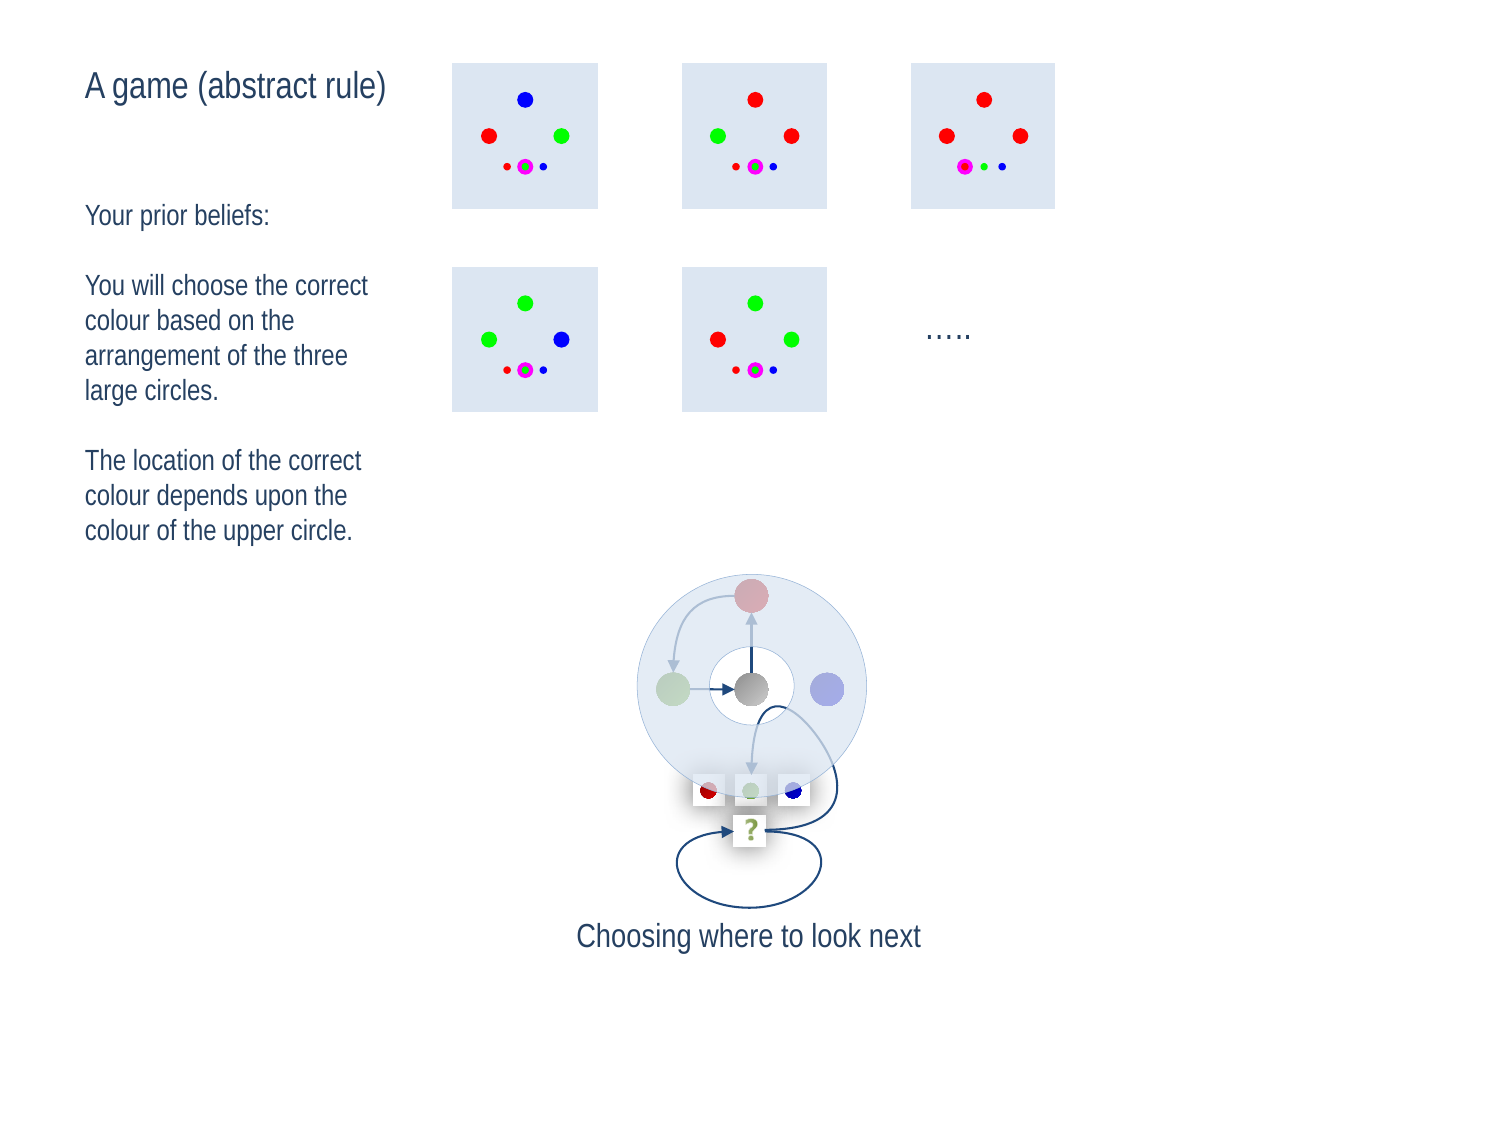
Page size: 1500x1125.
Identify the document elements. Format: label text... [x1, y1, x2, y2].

text_box [783, 128, 800, 145]
text_box [681, 266, 828, 413]
text_box [517, 158, 534, 175]
text_box [957, 158, 973, 175]
text_box [521, 366, 529, 374]
text_box ….. [909, 294, 1008, 355]
text_box [451, 62, 599, 210]
text_box [961, 162, 969, 171]
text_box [692, 774, 810, 848]
text_box [503, 366, 511, 374]
text_box [998, 162, 1006, 171]
text_box [769, 162, 778, 171]
text_box Choosing where to look next [515, 907, 982, 962]
text_box [681, 62, 828, 210]
text_box [517, 295, 534, 312]
text_box [553, 128, 570, 145]
text_box [751, 366, 759, 374]
text_box [910, 62, 1056, 210]
text_box [769, 366, 778, 374]
text_box [635, 621, 869, 783]
text_box A game (abstract rule) Your prior beliefs: You will choose the correct colour based on the arrangement of the three large circles. The location of the correct colour depends upon the colour of the upper circle. [70, 54, 422, 644]
text_box [980, 162, 988, 171]
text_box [656, 579, 845, 707]
text_box [938, 128, 955, 145]
text_box [732, 162, 740, 171]
text_box [517, 91, 534, 108]
text_box [553, 331, 570, 348]
text_box [747, 362, 764, 379]
text_box [783, 331, 800, 348]
text_box [517, 362, 534, 379]
text_box [709, 128, 727, 145]
text_box [732, 366, 740, 374]
text_box [539, 366, 548, 374]
text_box [976, 91, 993, 108]
text_box [1012, 128, 1029, 145]
text_box [451, 266, 599, 413]
text_box [747, 158, 764, 175]
text_box [481, 128, 498, 145]
text_box [539, 162, 548, 171]
text_box [718, 572, 786, 577]
text_box [503, 162, 511, 171]
text_box [481, 331, 498, 348]
text_box [747, 91, 764, 108]
text_box [747, 295, 764, 312]
text_box [521, 162, 529, 171]
text_box [709, 331, 727, 348]
text_box [751, 162, 759, 171]
